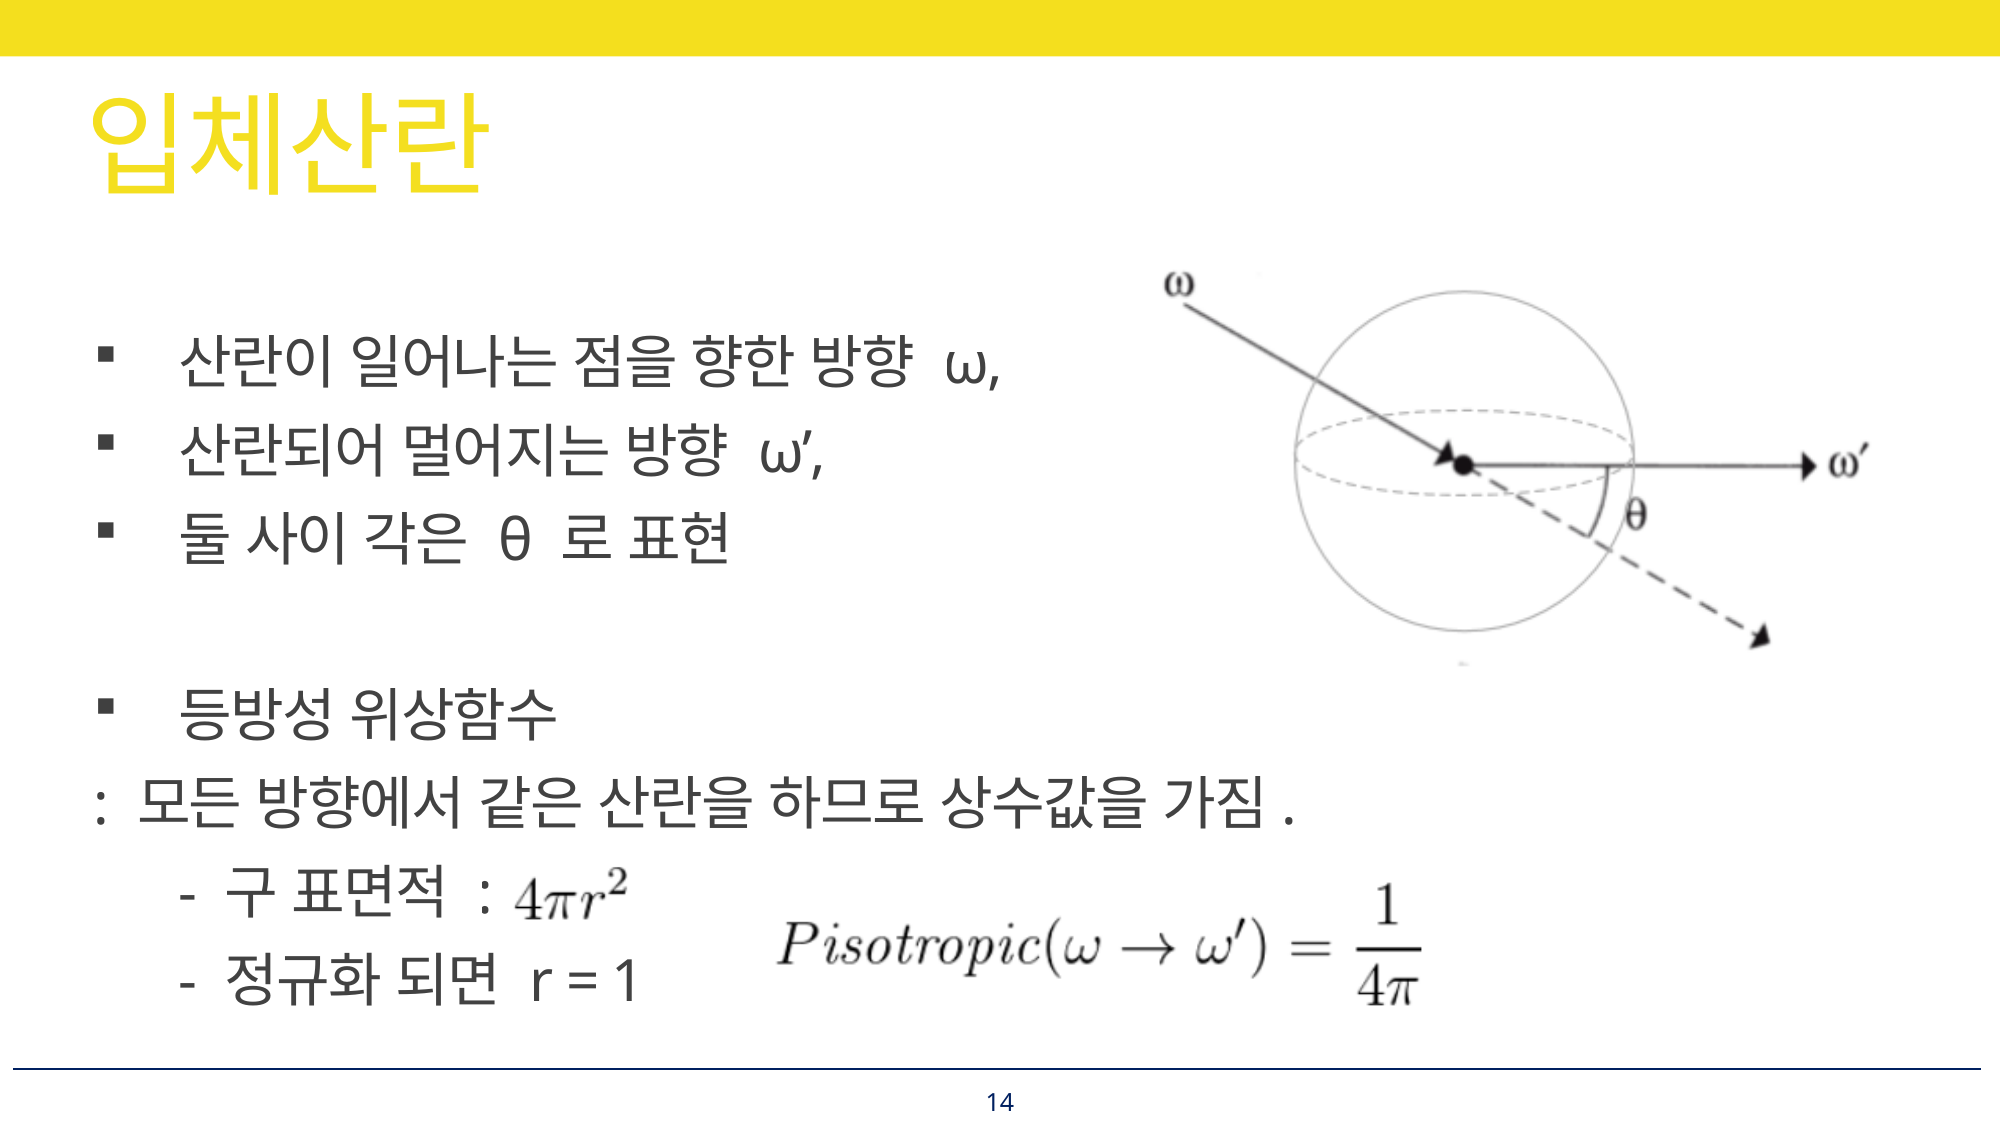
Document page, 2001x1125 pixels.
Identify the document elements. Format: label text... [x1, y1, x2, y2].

picture [762, 861, 1442, 1026]
picture [1132, 212, 1930, 707]
picture [498, 846, 643, 937]
list 산란이 일어나는 점을 향한 방향 ω, 산란되어 멀어지는 방향 ω’, 둘 사이 각은 θ 로 표현 등방성 위상함수 : 모든 방향에서 같은 산란을 하므로 상수값을 가짐. - 구 표면적 : - 정규화 되면 r = 1 [93, 237, 1848, 1049]
slide_number 14 [916, 1078, 1084, 1125]
title 입체산란 [85, 89, 1915, 212]
